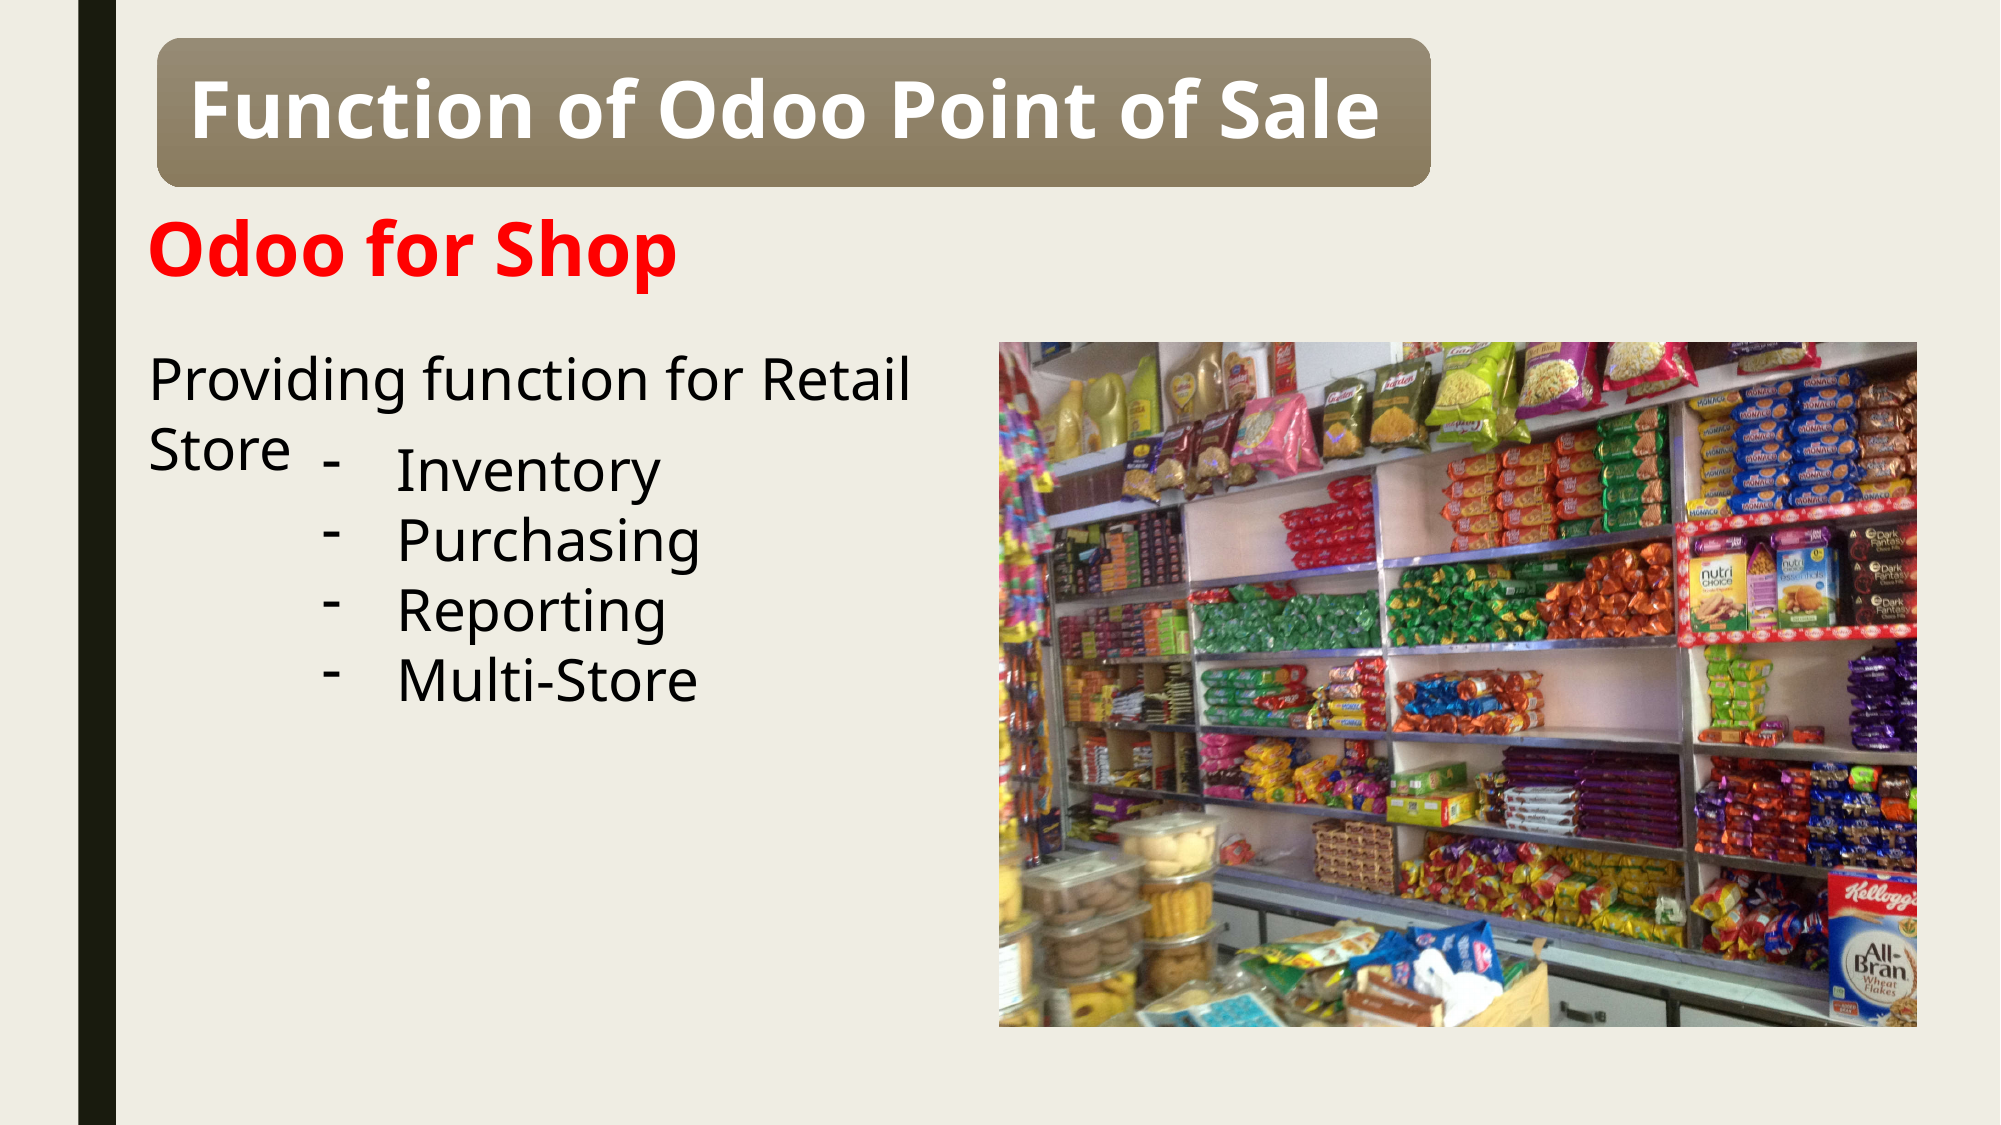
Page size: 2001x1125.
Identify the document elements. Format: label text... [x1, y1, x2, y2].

text_box Providing function for Retail Store [133, 334, 1076, 490]
text_box Odoo for Shop [0, 194, 962, 300]
picture [999, 342, 1917, 1027]
text_box Inventory Purchasing Reporting Multi-Store [307, 425, 755, 721]
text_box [157, 37, 1432, 188]
